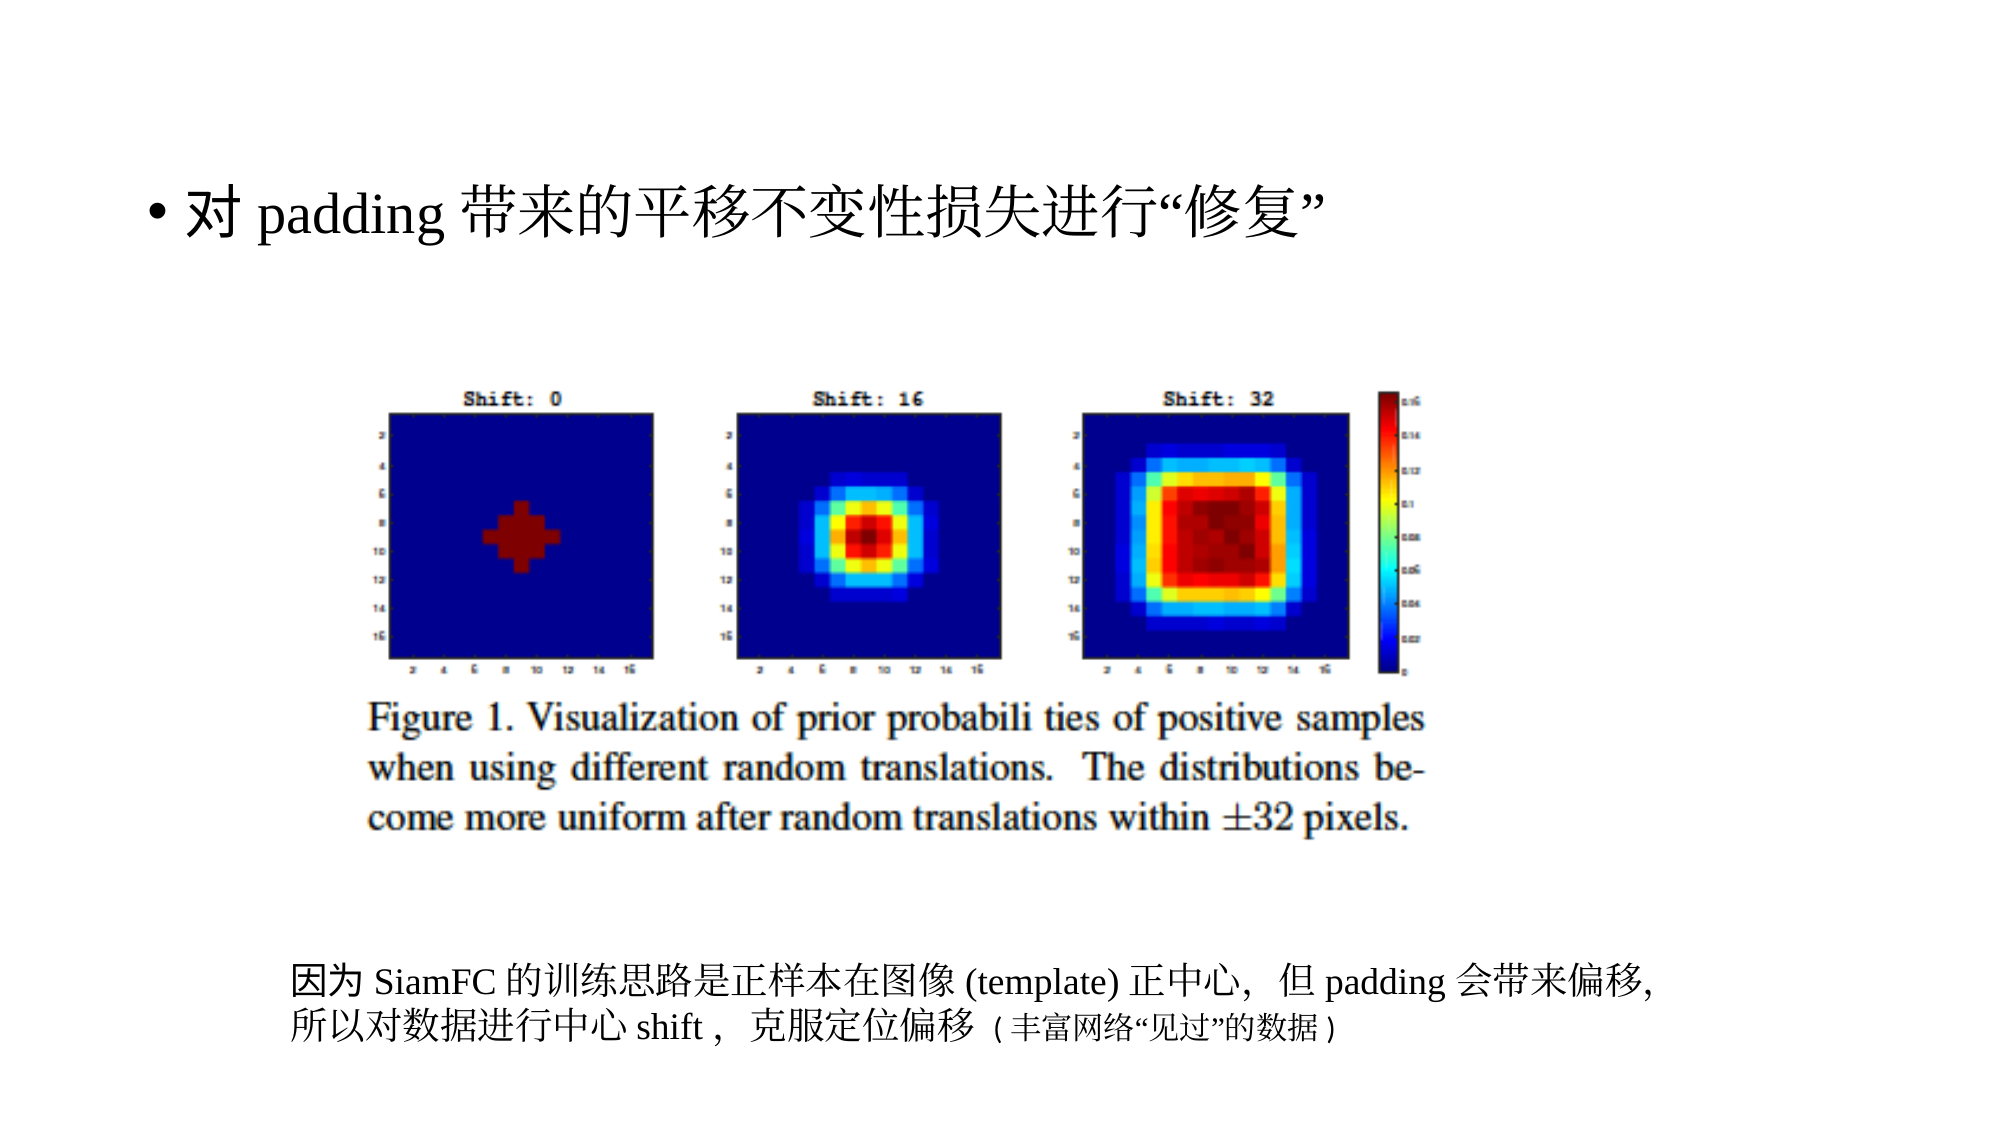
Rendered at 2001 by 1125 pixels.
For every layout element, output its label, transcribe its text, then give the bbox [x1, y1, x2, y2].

text_box 因为SiamFC的训练思路是正样本在图像(template)正中心，但padding会带来偏移， 所以对数据进行中心shift，克服定位偏移 (丰富网络“见过”的数据) [275, 949, 1695, 1054]
picture [316, 359, 1464, 871]
list 对padding带来的平移不变性损失进行“修复” [132, 175, 1858, 890]
